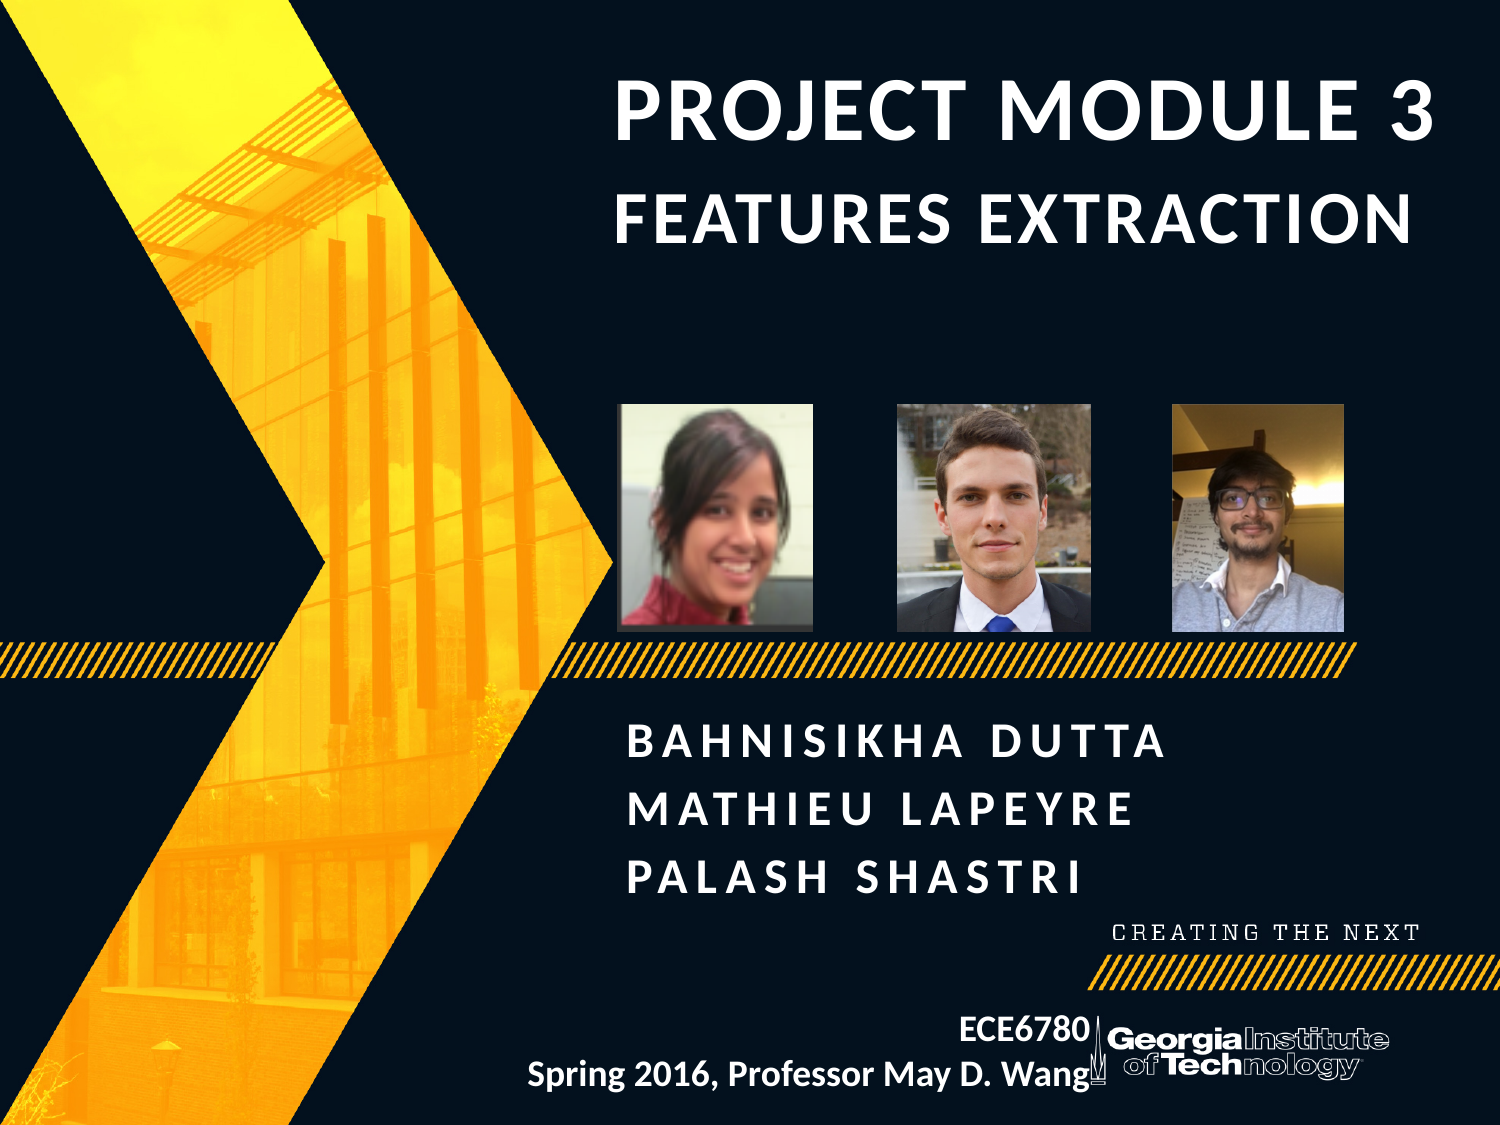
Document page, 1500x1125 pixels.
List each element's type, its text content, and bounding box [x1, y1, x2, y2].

picture [0, 0, 1500, 1125]
title Project Module 3 Features extraction [598, 43, 1488, 267]
text_box ECE6780 Spring 2016, Professor May D. Wang [512, 996, 1114, 1102]
subtitle Bahnisikha DUTTA Mathieu LAPEYRE Palash Shastri [611, 701, 1448, 899]
